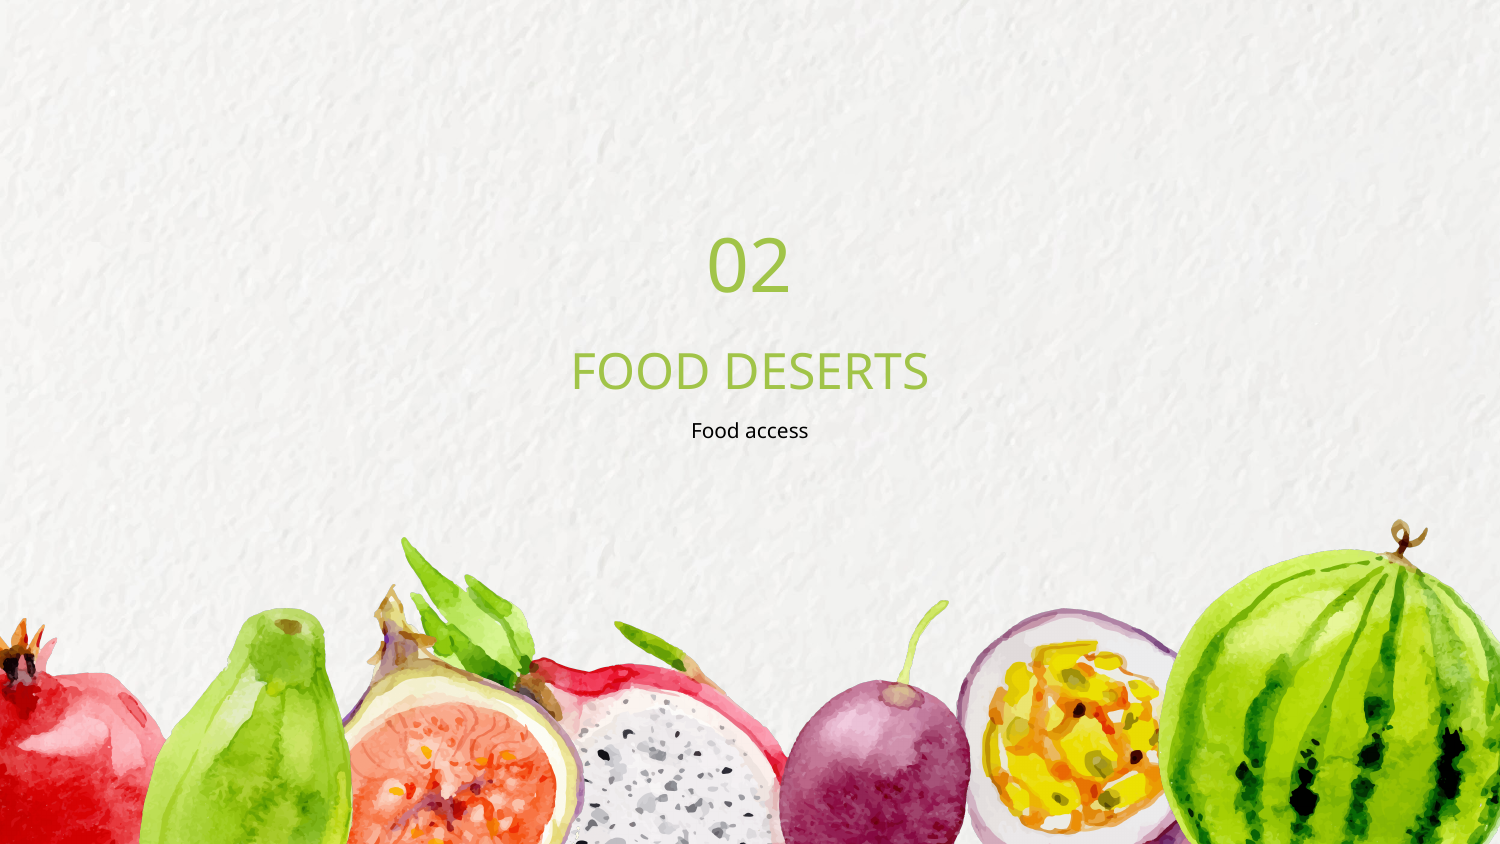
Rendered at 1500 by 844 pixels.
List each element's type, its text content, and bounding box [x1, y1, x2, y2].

title FOOD DESERTS [306, 349, 1194, 391]
picture [0, 0, 1500, 844]
subtitle Food access [494, 402, 1006, 606]
title 02 [639, 223, 861, 323]
